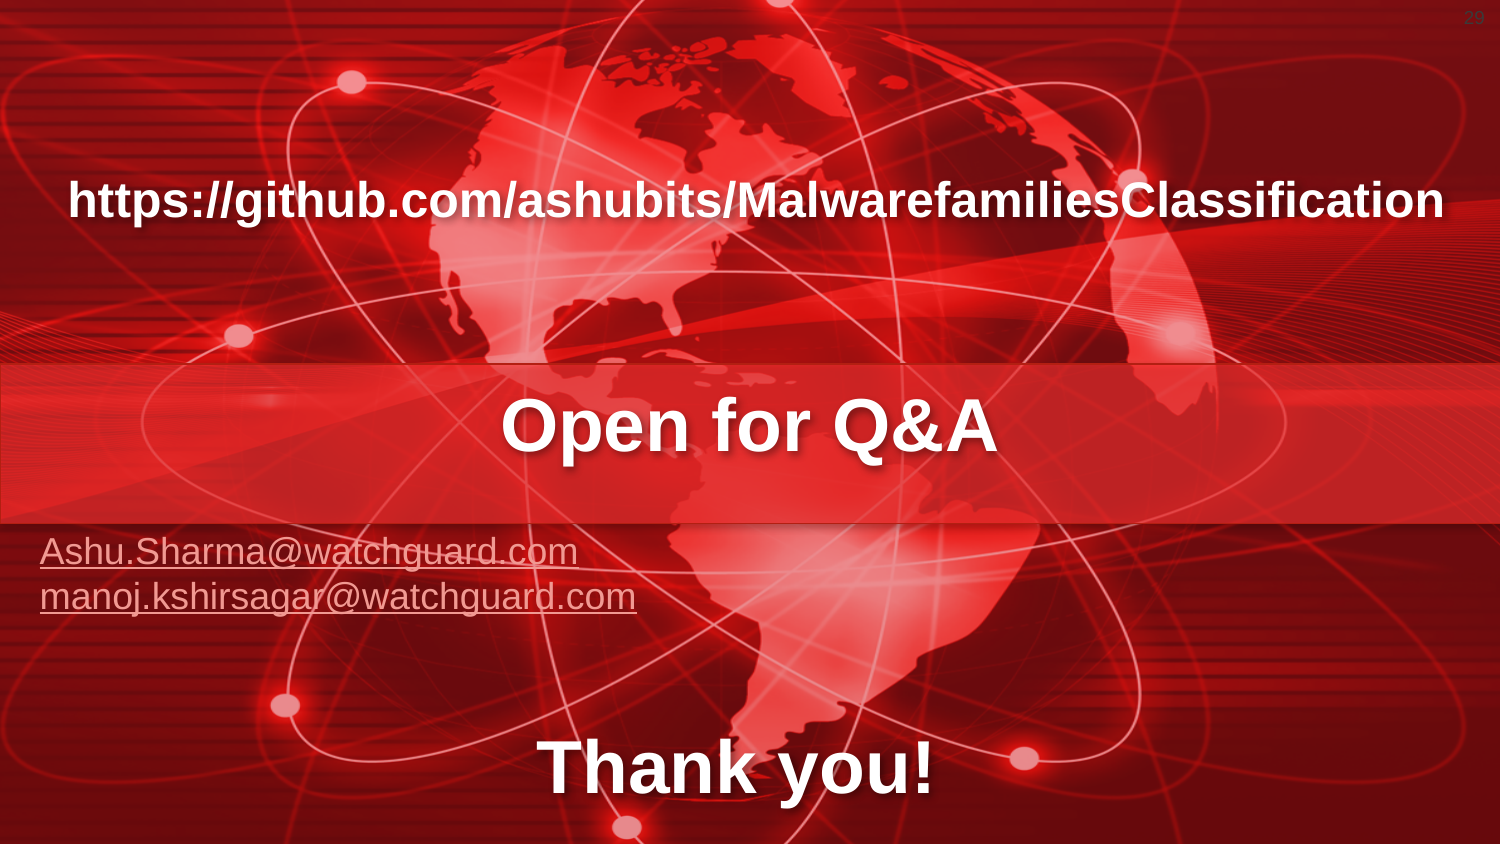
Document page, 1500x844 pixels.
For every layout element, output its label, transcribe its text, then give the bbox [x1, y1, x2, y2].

picture [0, 524, 1500, 844]
text_box https://github.com/ashubits/MalwarefamiliesClassification [3, 117, 1500, 278]
picture [0, 0, 1500, 341]
title Thank you! [0, 683, 1490, 844]
slide_number 29 [1402, 0, 1500, 41]
text_box Ashu.Sharma@watchguard.com manoj.kshirsagar@watchguard.com [24, 520, 652, 625]
text_box Open for Q&A [0, 341, 1500, 502]
